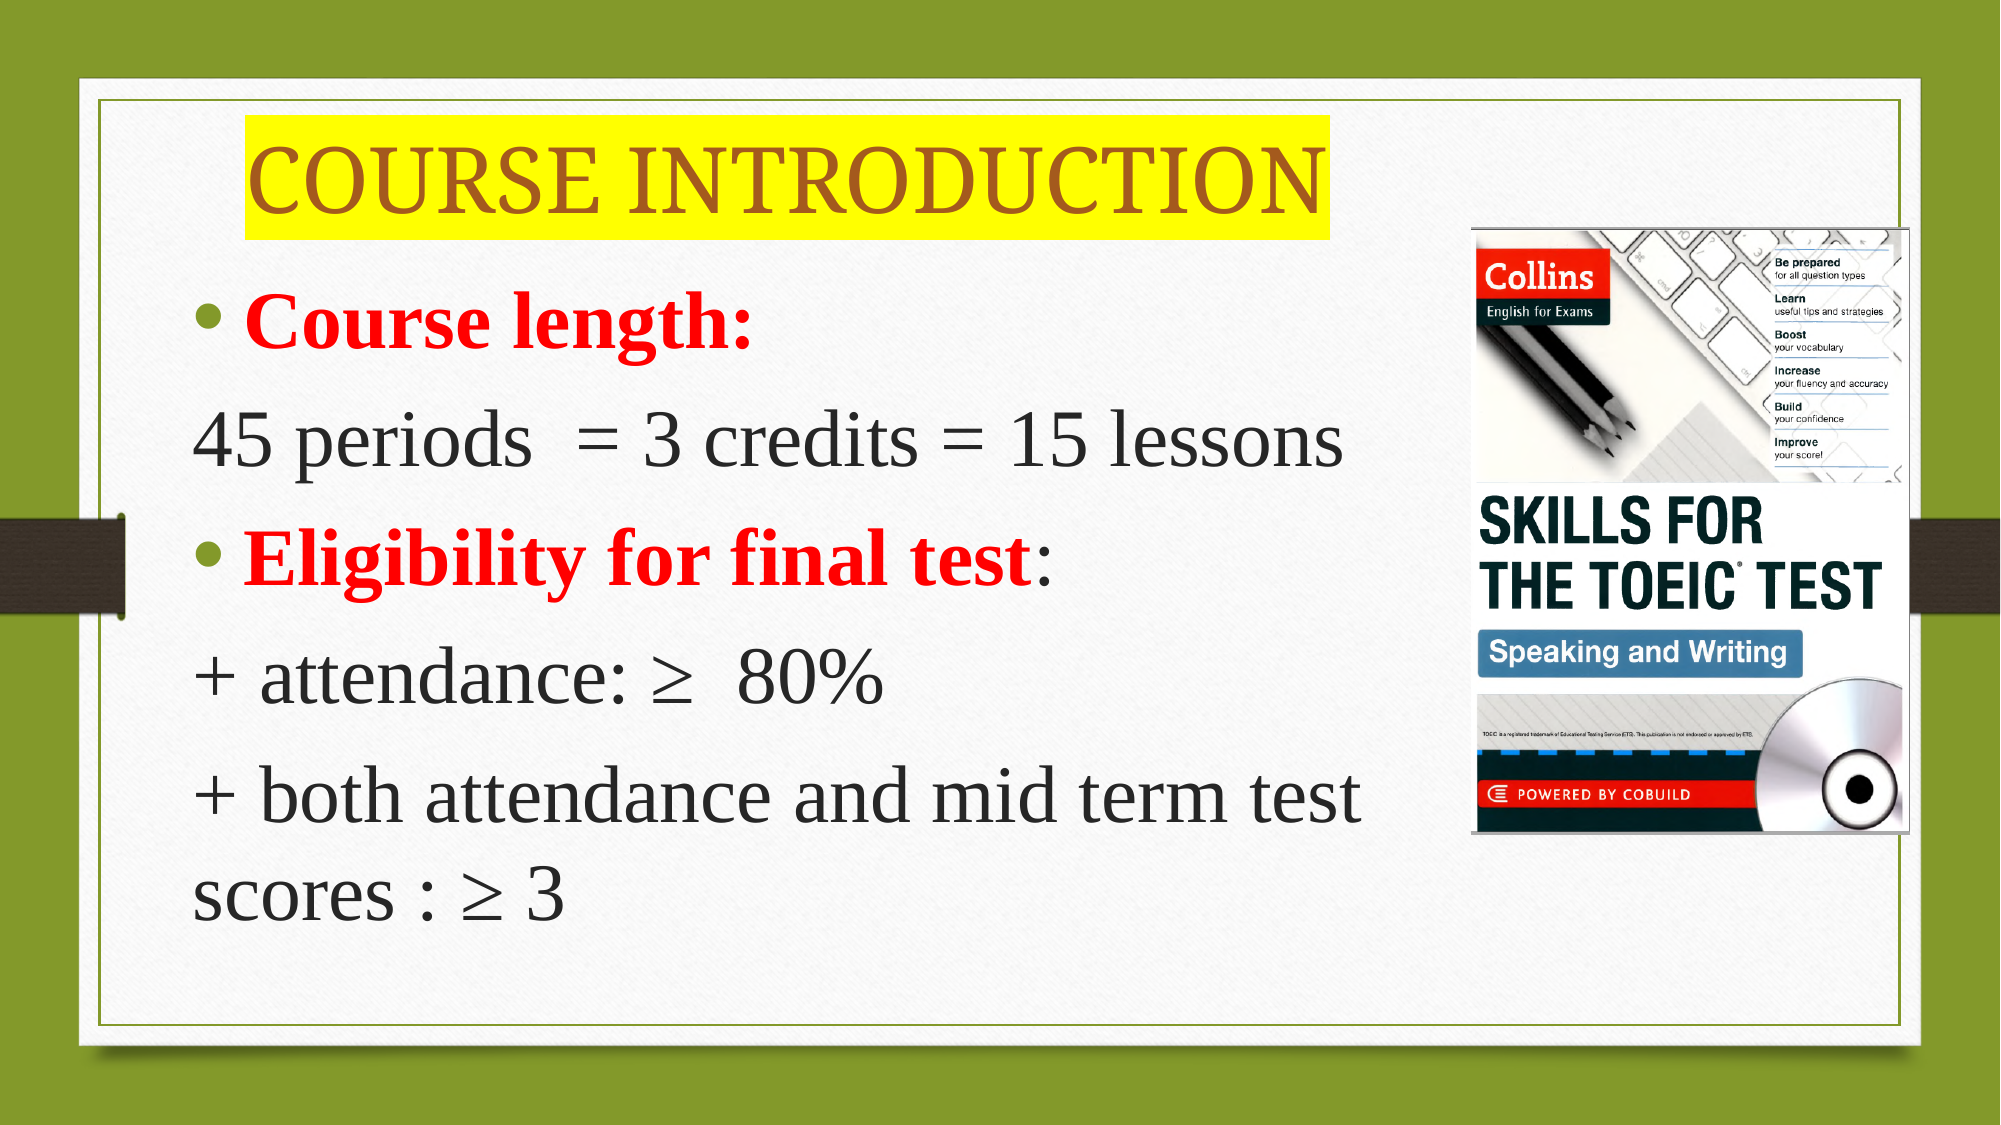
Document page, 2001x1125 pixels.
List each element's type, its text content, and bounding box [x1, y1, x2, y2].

list Course length: 45 periods = 3 credits = 15 lessons Eligibility for final test: + attendance: ≥ 80% + both attendance and mid term test scores : ≥ 3 [177, 259, 1503, 946]
picture [0, 0, 2001, 1125]
title COURSE INTRODUCTION [0, 105, 1575, 248]
